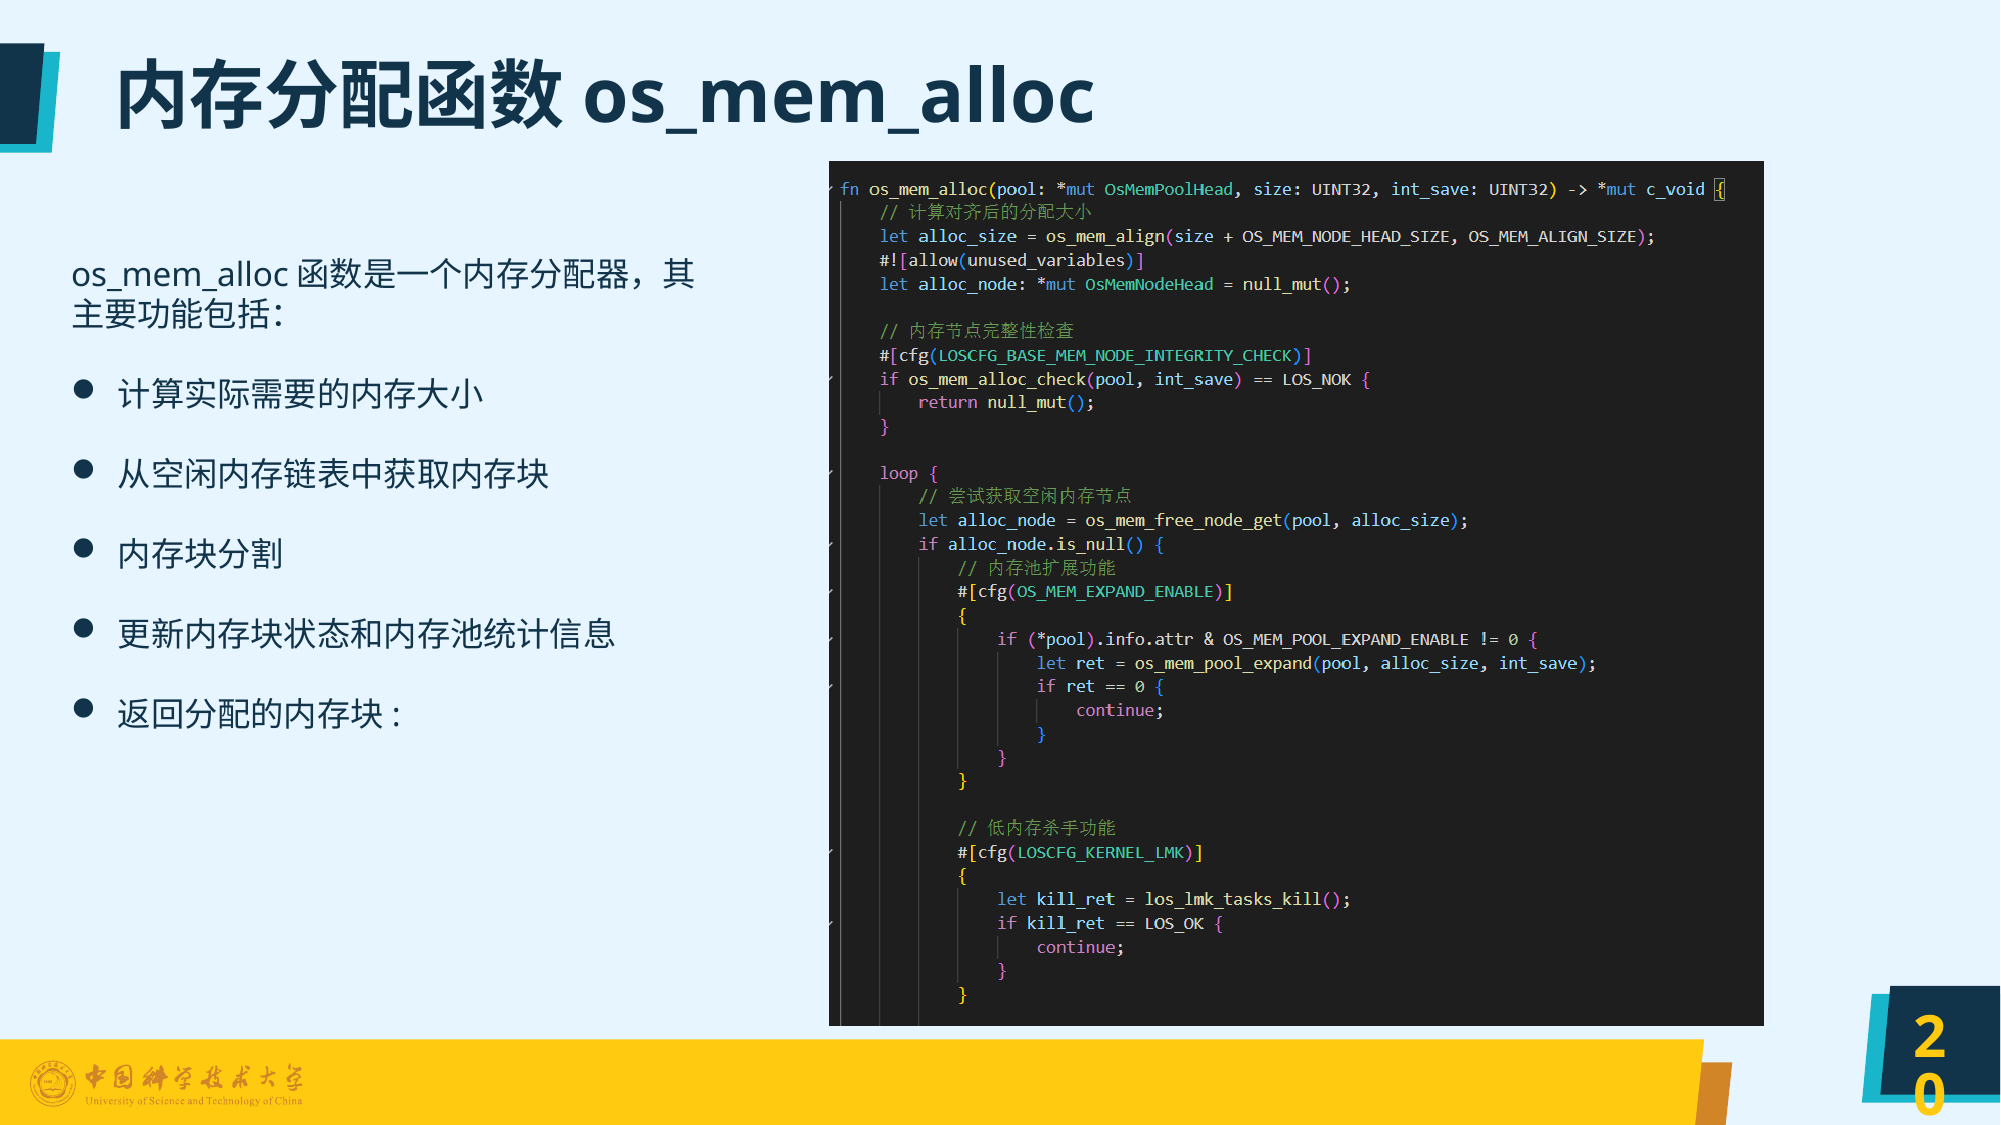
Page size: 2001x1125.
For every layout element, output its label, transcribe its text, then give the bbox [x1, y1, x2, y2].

picture [829, 161, 1764, 1026]
text_box os_mem_alloc函数是一个内存分配器，其主要功能包括： 计算实际需要的内存大小 从空闲内存链表中获取内存块 内存块分割 更新内存块状态和内存池统计信息 返回分配的内存块: [56, 246, 735, 853]
slide_number 20 [1898, 993, 1989, 1084]
title 内存分配函数os_mem_alloc [99, 43, 1863, 153]
